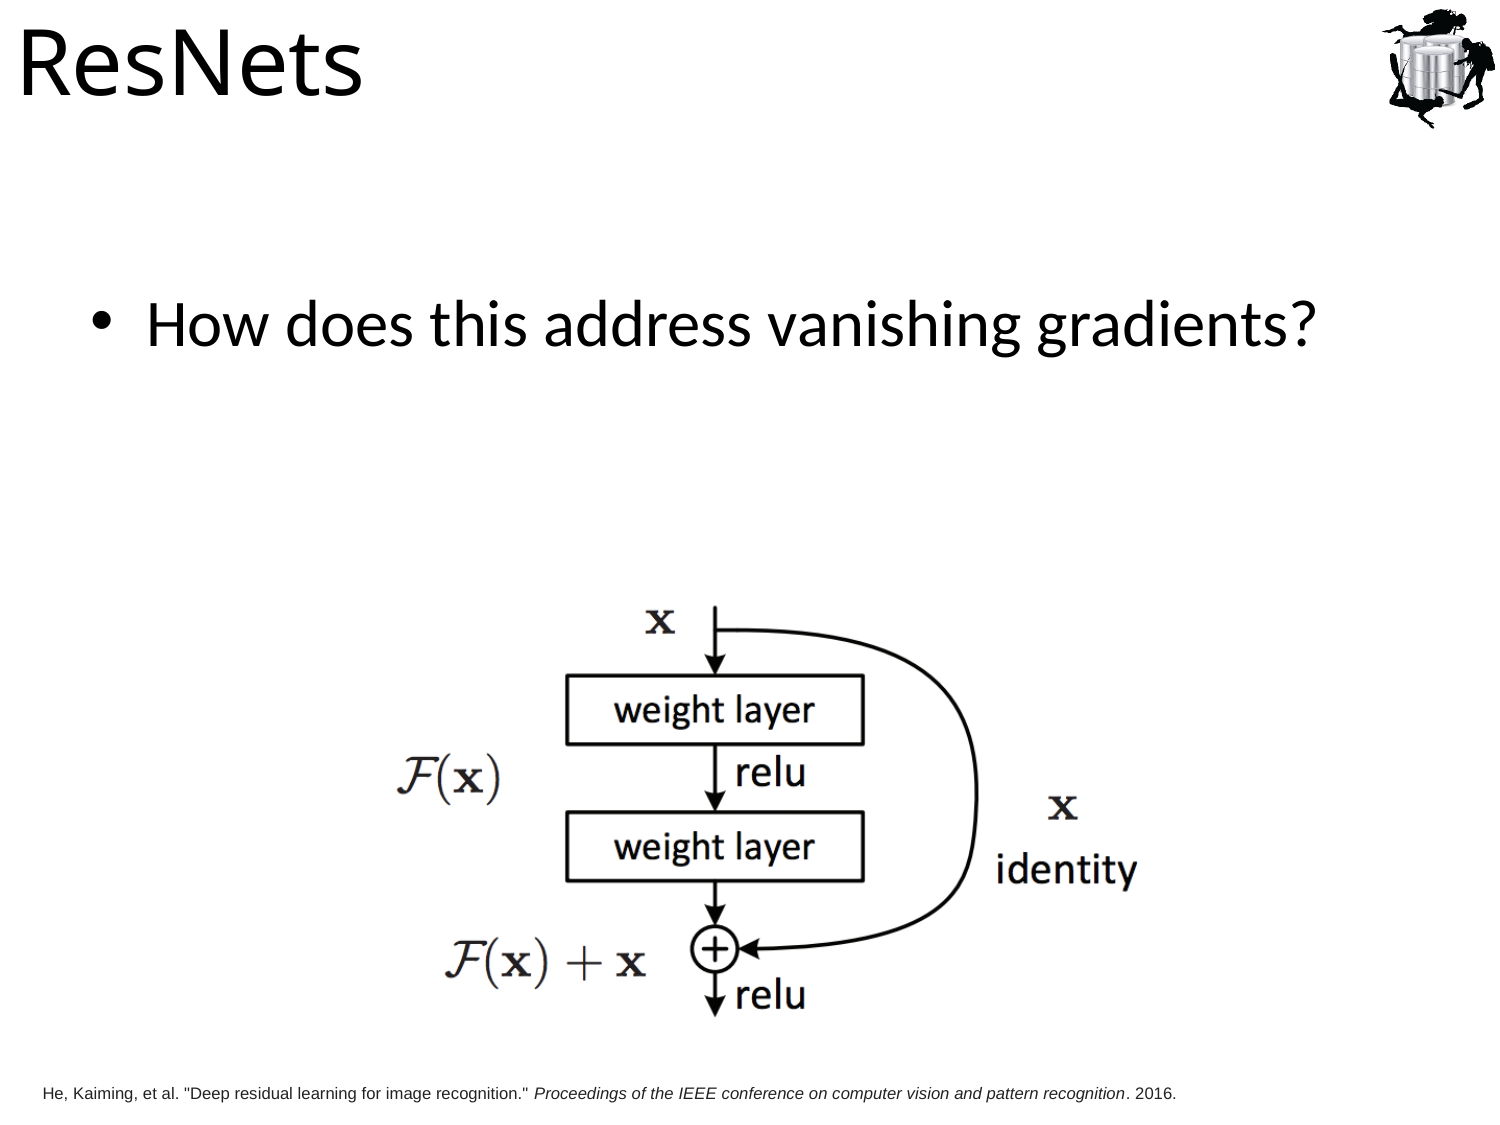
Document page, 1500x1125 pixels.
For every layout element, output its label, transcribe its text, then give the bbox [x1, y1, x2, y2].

title ResNets [0, 0, 1377, 131]
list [242, 571, 1258, 1037]
text_box How does this address vanishing gradients? [74, 272, 1357, 595]
text_box He, Kaiming, et al. "Deep residual learning for image recognition." Proceedings of the IEEE conference on computer vision and pattern recognition. 2016. [27, 1075, 1344, 1111]
picture [1377, 5, 1498, 131]
